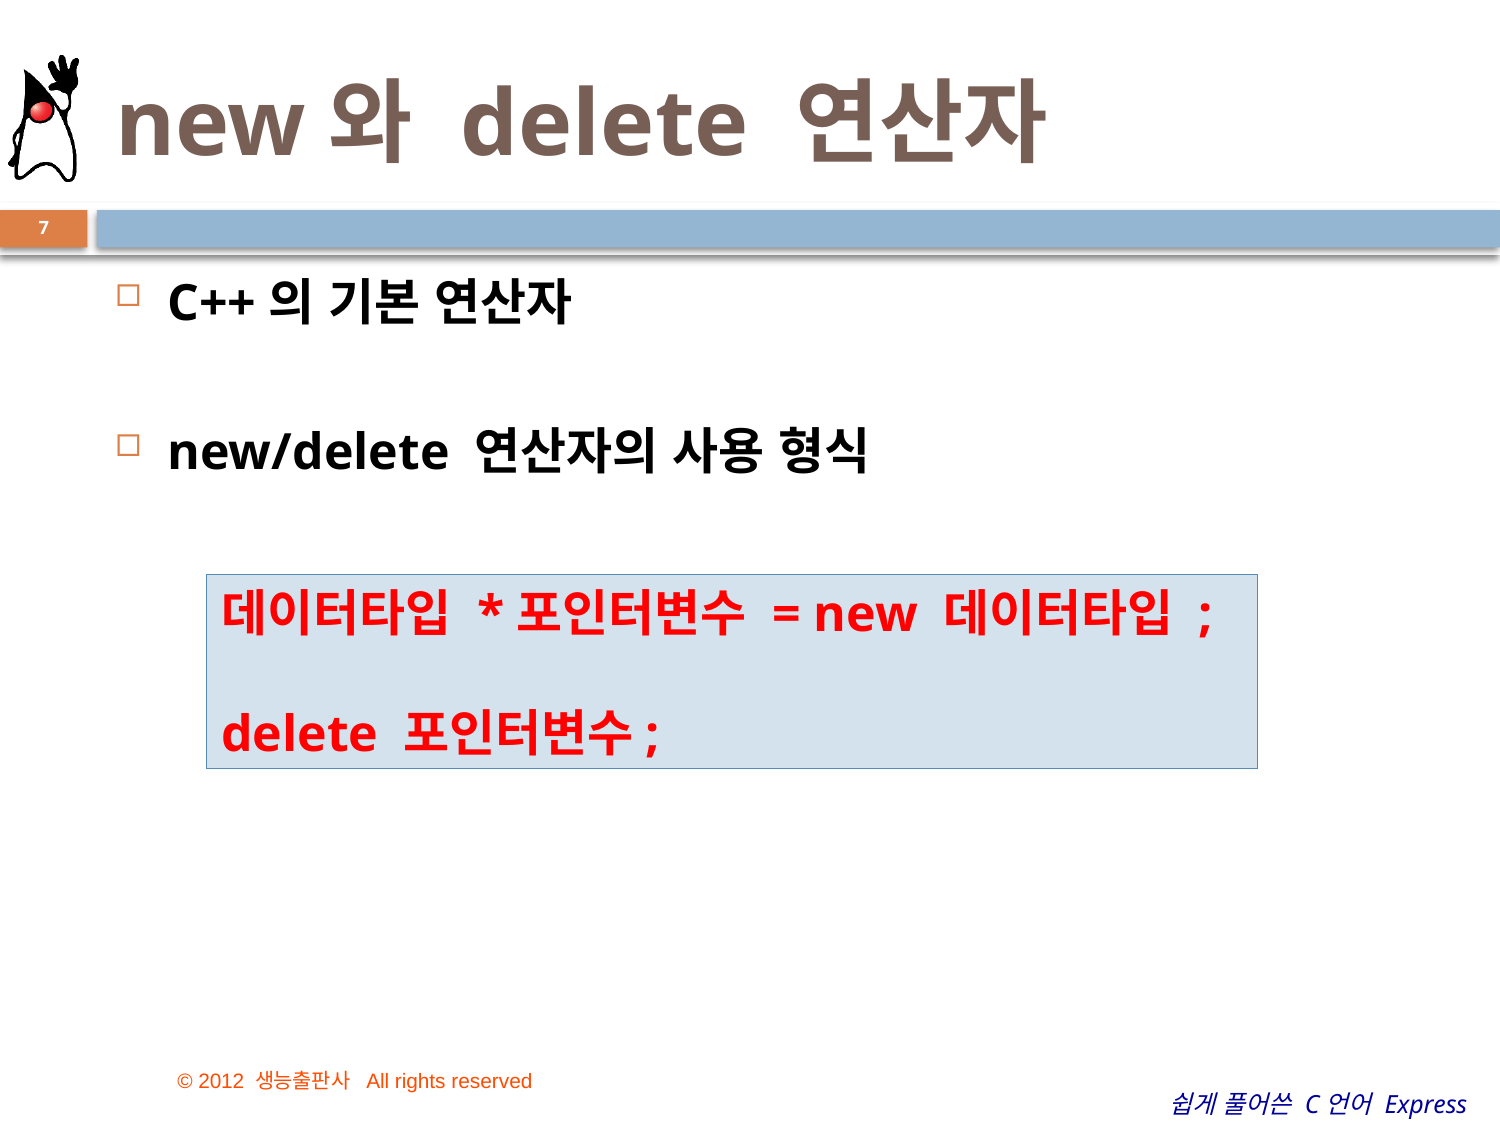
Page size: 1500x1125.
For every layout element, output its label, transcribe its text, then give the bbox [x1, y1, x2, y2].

text_box 데이터타입 *포인터변수 = new 데이터타입 ; delete 포인터변수; [206, 574, 1258, 769]
slide_number 7 [0, 208, 88, 249]
title new와 delete 연산자 [100, 37, 1438, 200]
list C++의 기본 연산자 new/delete 연산자의 사용 형식 [100, 262, 1438, 1000]
picture [8, 55, 79, 182]
